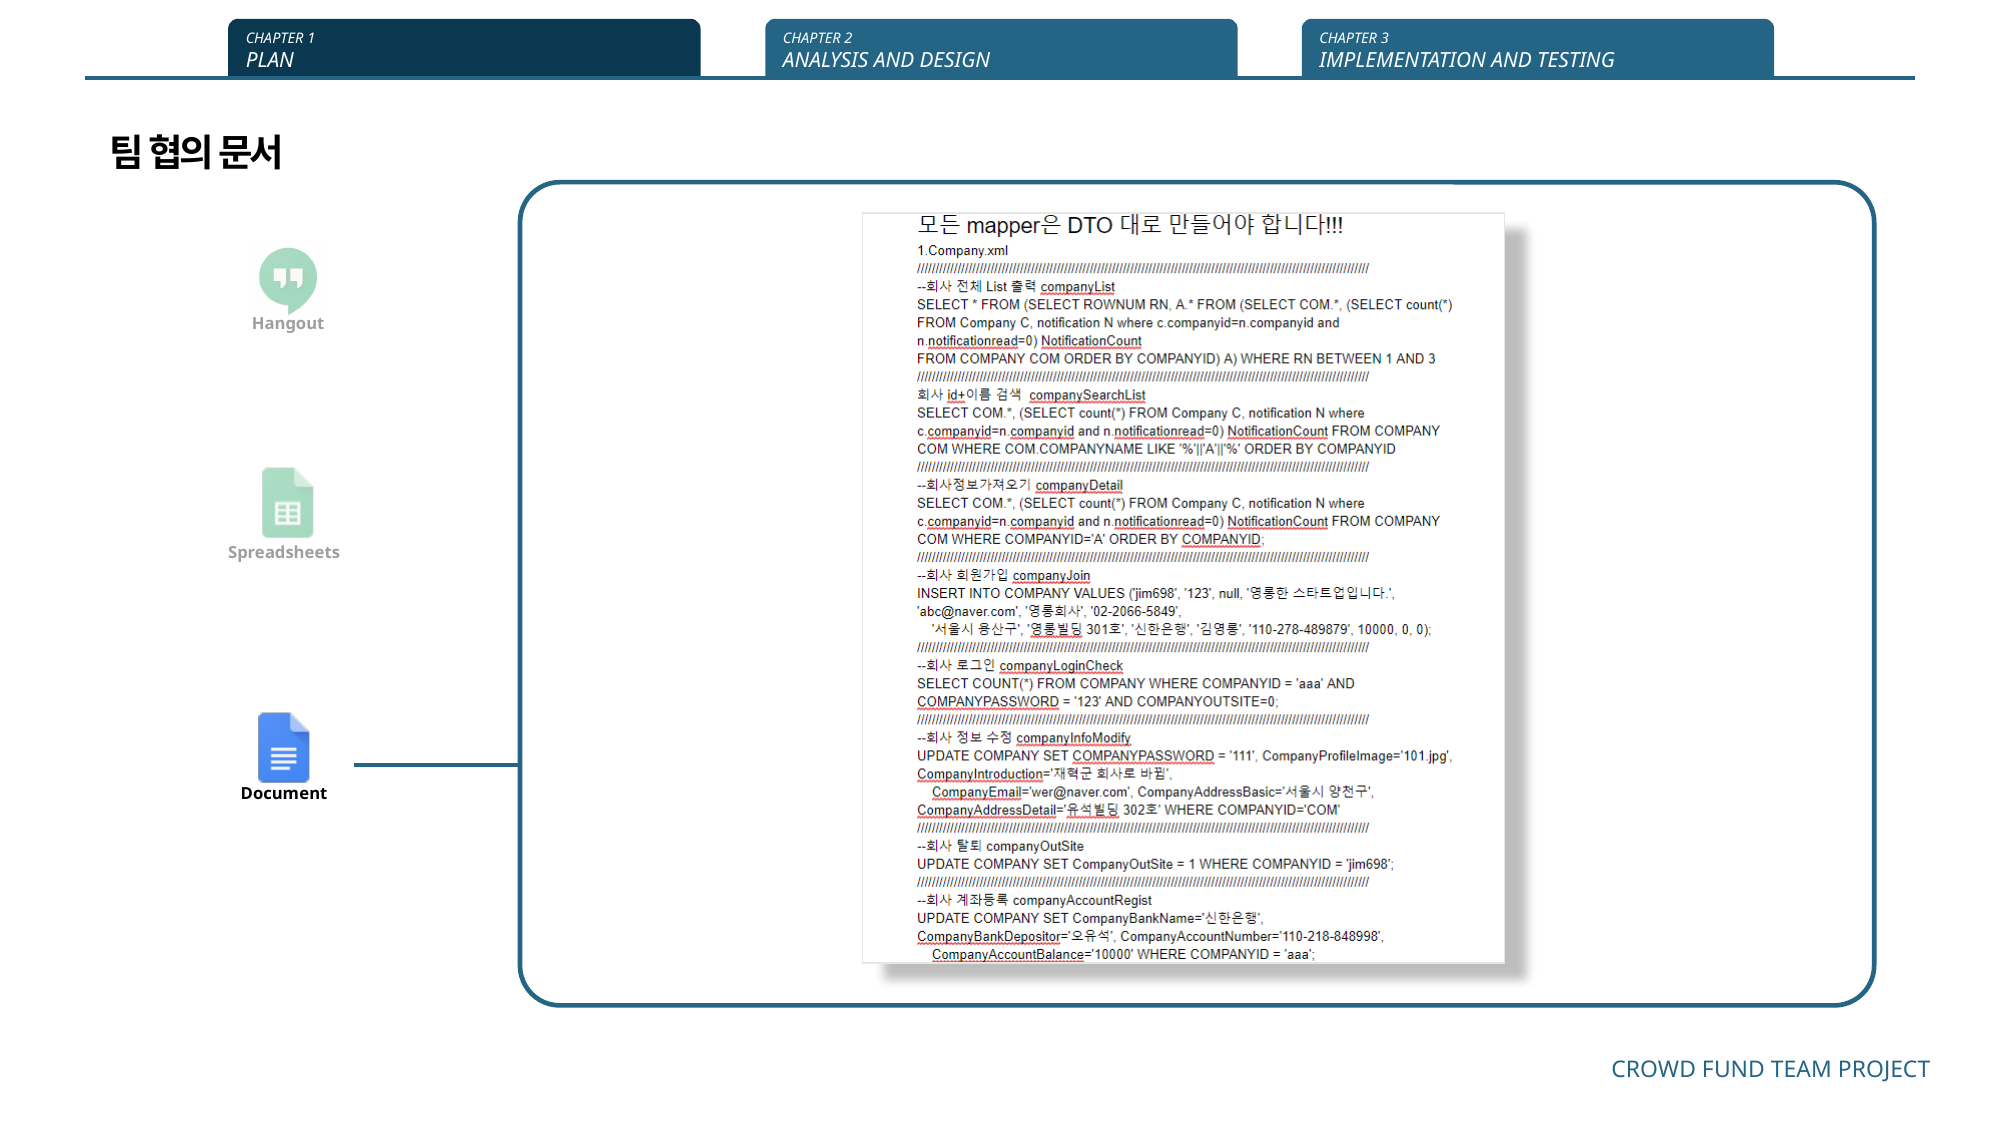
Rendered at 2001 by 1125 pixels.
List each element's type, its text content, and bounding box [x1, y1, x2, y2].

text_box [199, 182, 429, 802]
text_box CROWD FUND TEAM PROJECT [1596, 1046, 1952, 1090]
text_box 팀 협의 문서 [94, 121, 299, 182]
text_box CHAPTER 1 PLAN [228, 18, 701, 76]
text_box CHAPTER 2 ANALYSIS AND DESIGN [765, 18, 1238, 76]
picture [863, 213, 1504, 963]
text_box [518, 181, 1876, 1007]
text_box CHAPTER 3 IMPLEMENTATION AND TESTING [1301, 18, 1775, 76]
